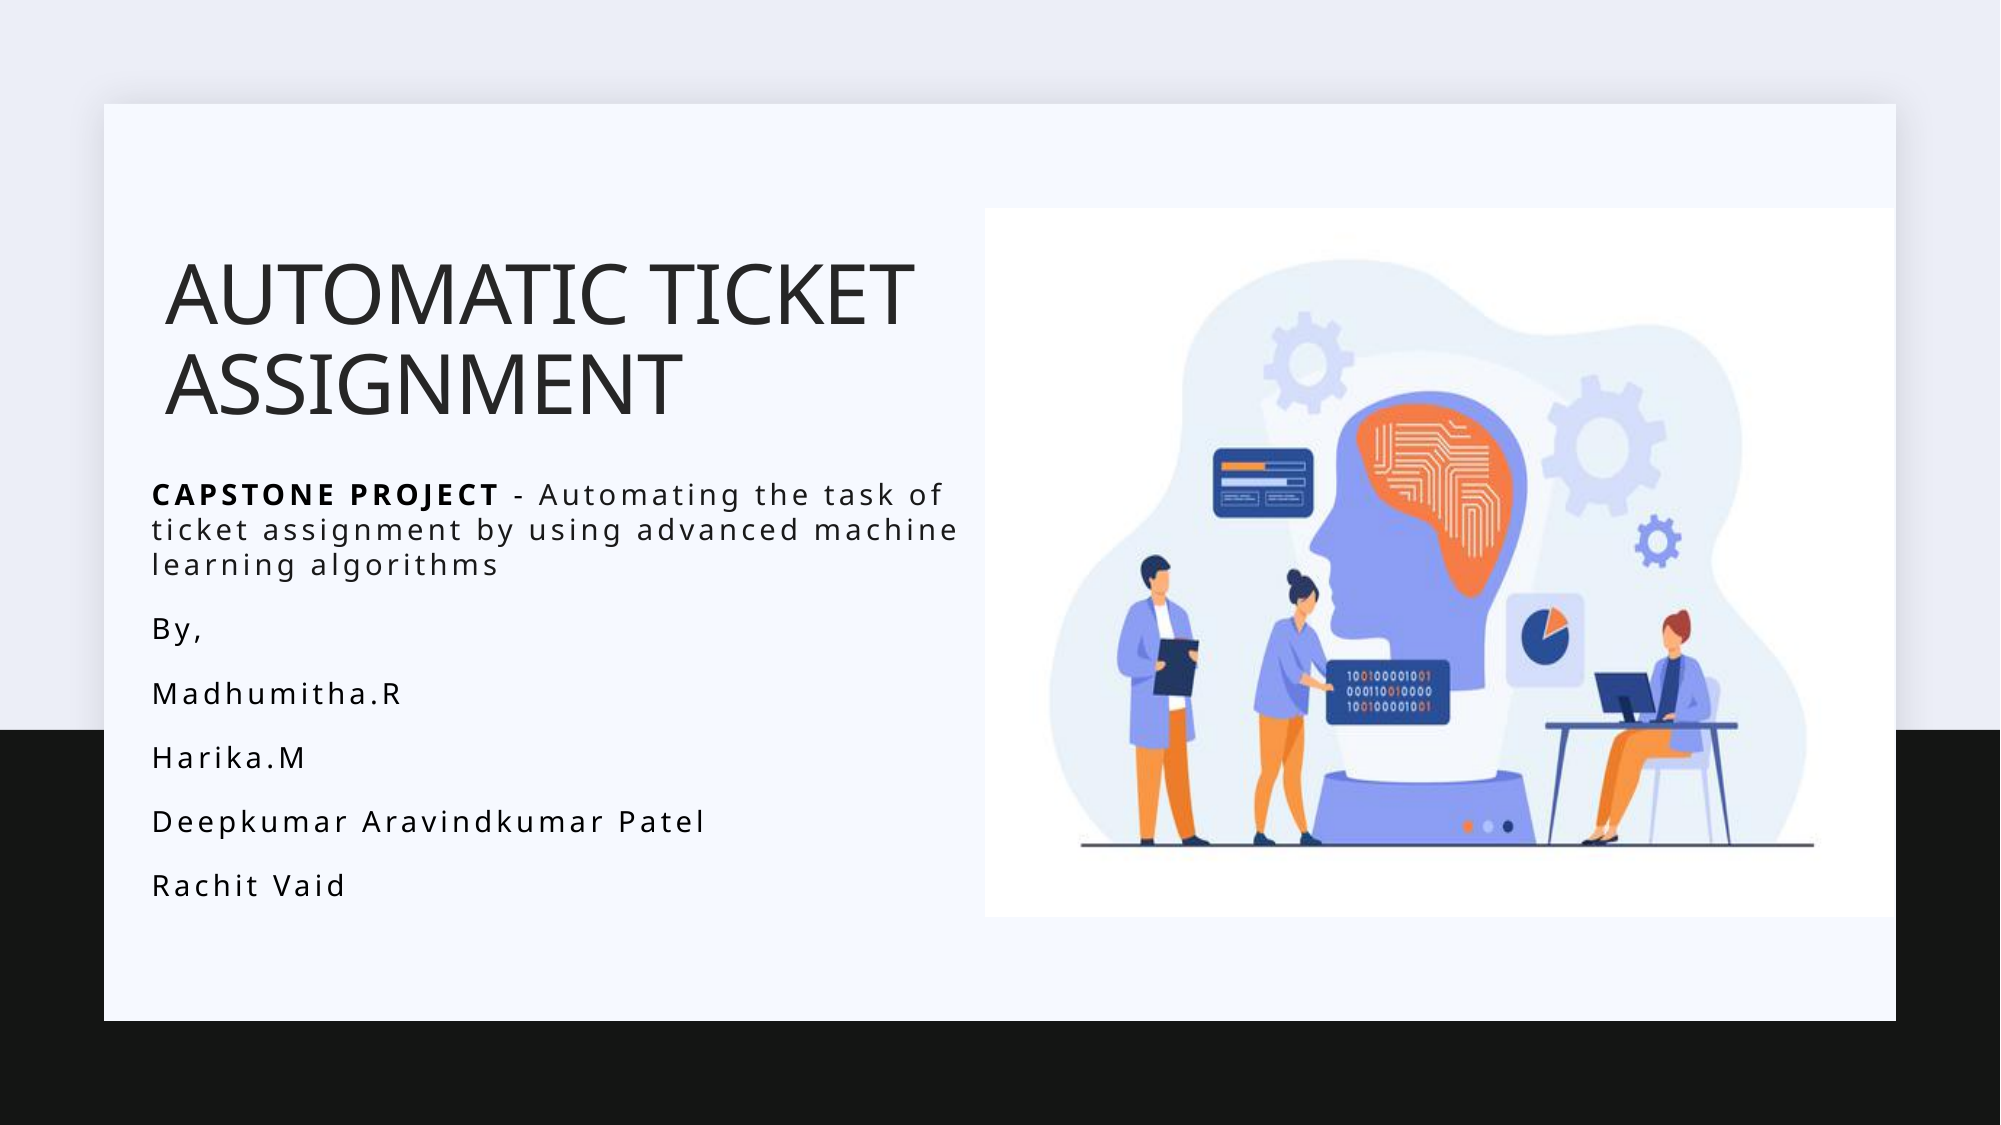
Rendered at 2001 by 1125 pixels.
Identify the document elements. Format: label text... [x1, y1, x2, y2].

picture [985, 207, 1894, 918]
title Automatic Ticket Assignment [150, 208, 984, 441]
subtitle Capstone project - Automating the task of ticket assignment by using advanced machine learning algorithms By, Madhumitha.R Harika.M Deepkumar Aravindkumar Patel Rachit Vaid [136, 468, 982, 917]
